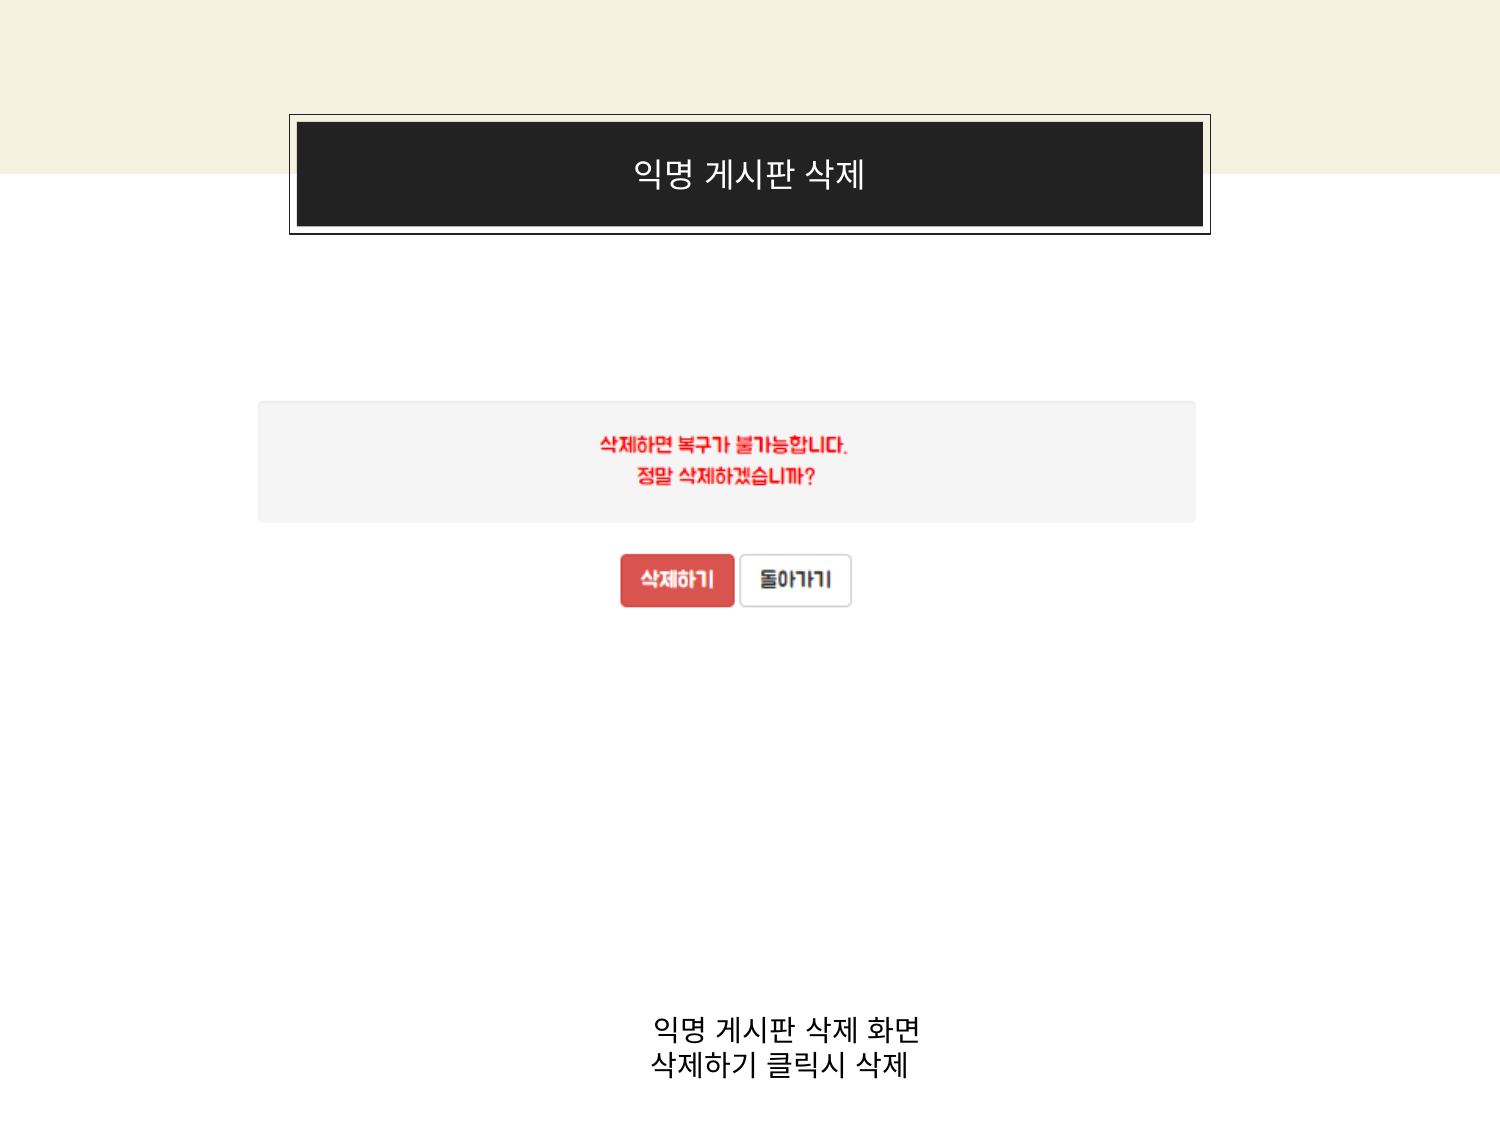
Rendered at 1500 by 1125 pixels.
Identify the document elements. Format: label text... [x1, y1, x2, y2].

text_box 익명 게시판 삭제 화면 삭제하기 클릭시 삭제 [185, 1005, 1315, 1091]
title 익명 게시판 삭제 [296, 121, 1203, 227]
picture [80, 272, 1455, 771]
